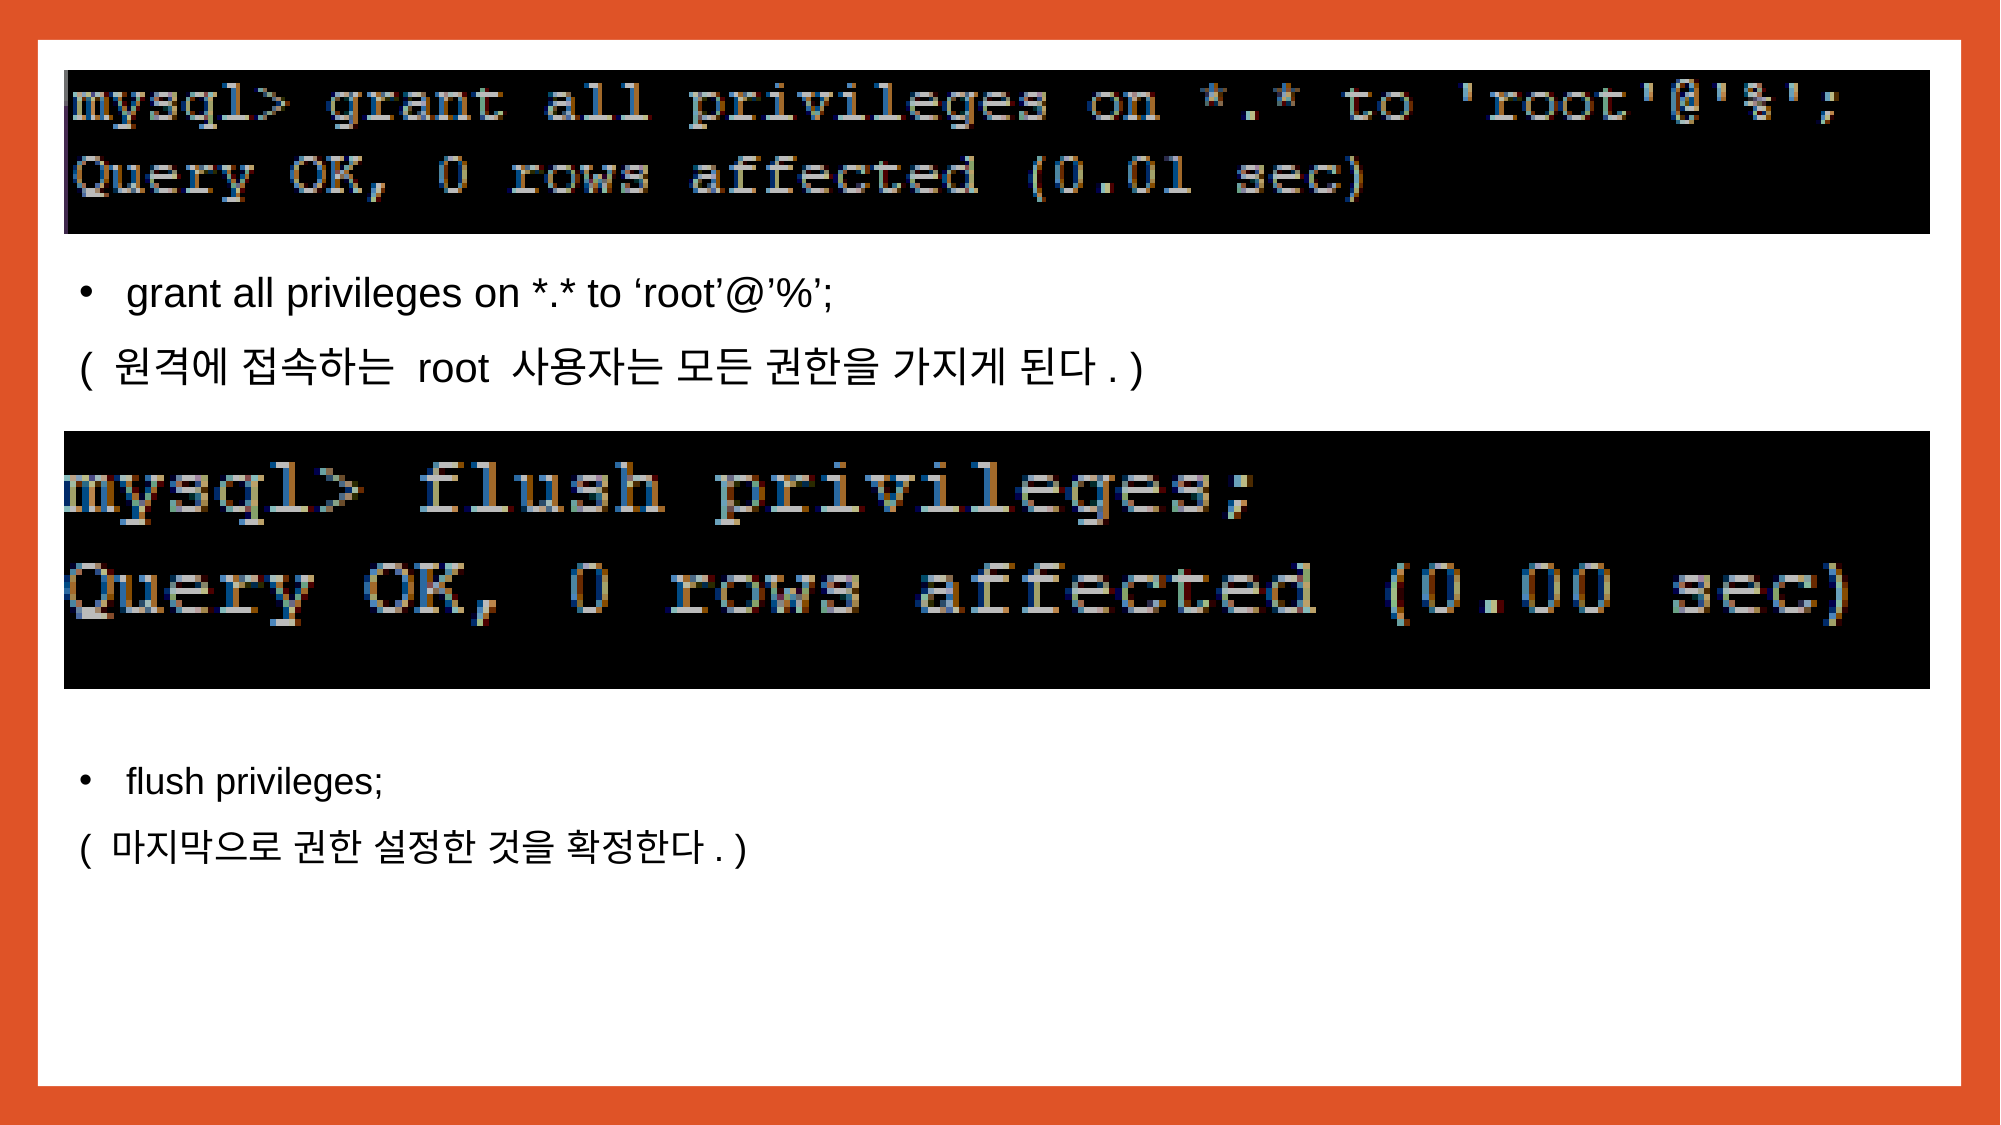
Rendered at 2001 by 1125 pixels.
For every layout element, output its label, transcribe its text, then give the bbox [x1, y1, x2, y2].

picture [64, 431, 1930, 689]
picture [64, 70, 1930, 234]
text_box grant all privileges on *.* to ‘root’@’%’; ( 원격에 접속하는 root 사용자는 모든 권한을 가지게 된다. ) [64, 242, 1936, 399]
text_box flush privileges; ( 마지막으로 권한 설정한 것을 확정한다. ) [64, 726, 1936, 877]
